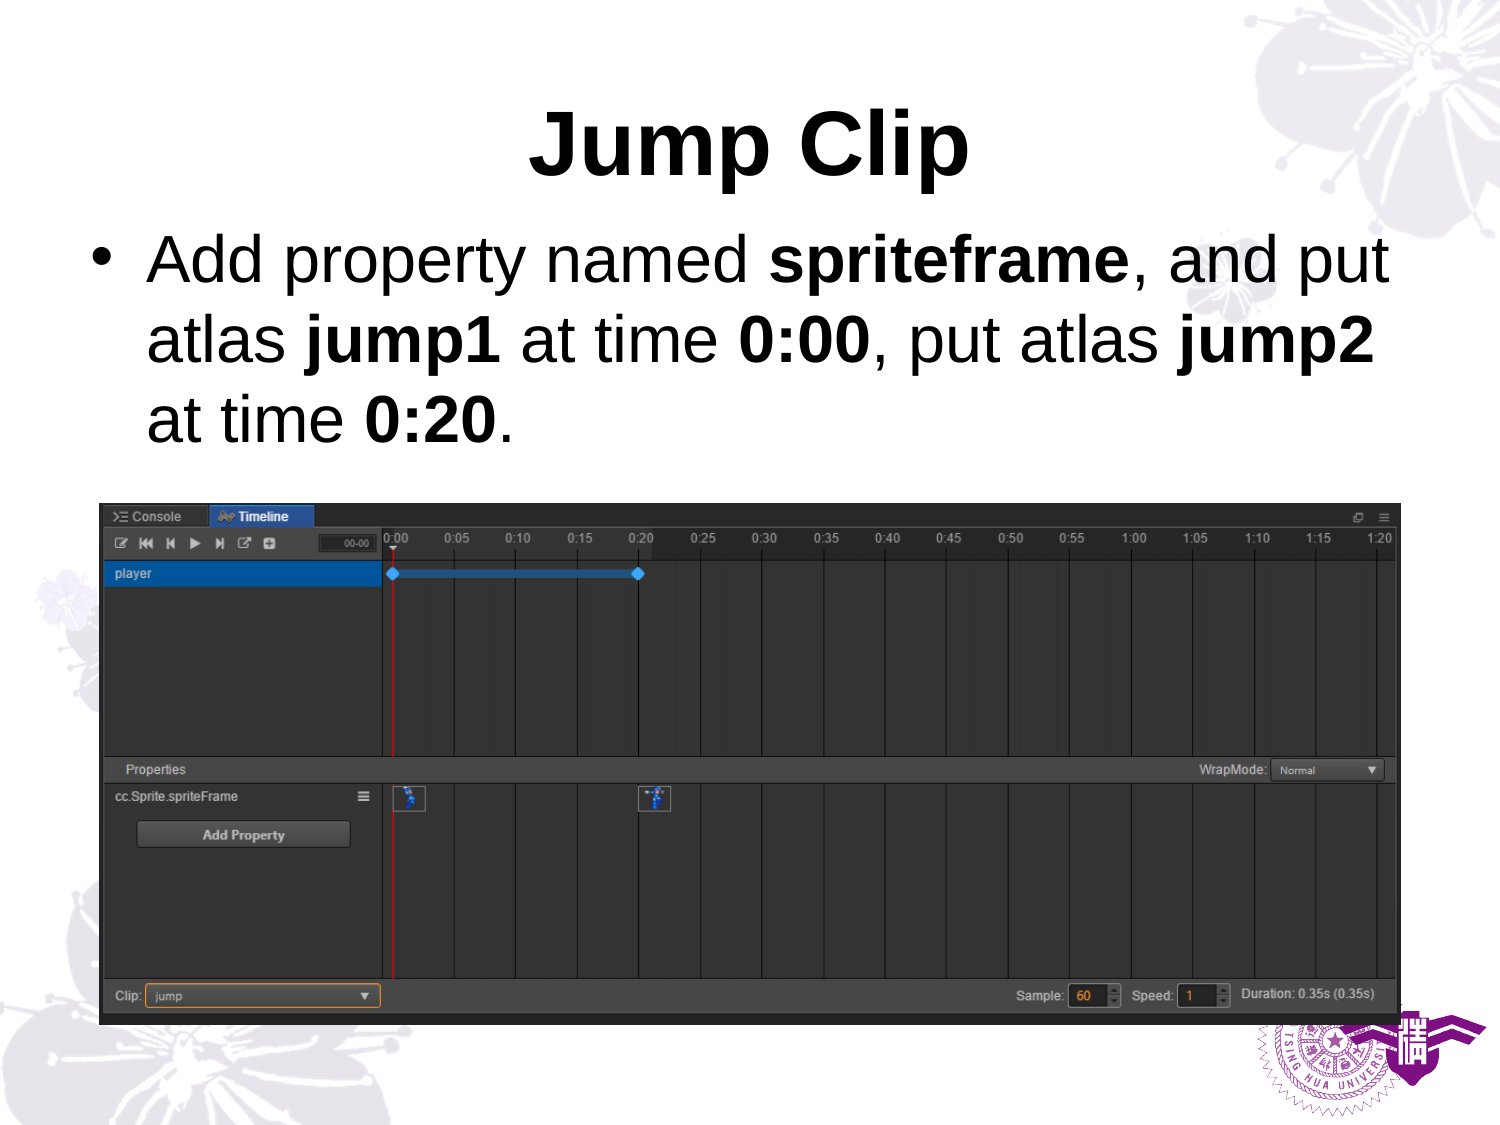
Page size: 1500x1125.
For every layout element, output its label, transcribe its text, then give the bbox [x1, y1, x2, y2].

list Add property named spriteframe, and put atlas jump1 at time 0:00, put atlas jump2 at time 0:20. [75, 208, 1425, 951]
picture [0, 0, 1500, 1125]
title Jump Clip [75, 45, 1425, 208]
